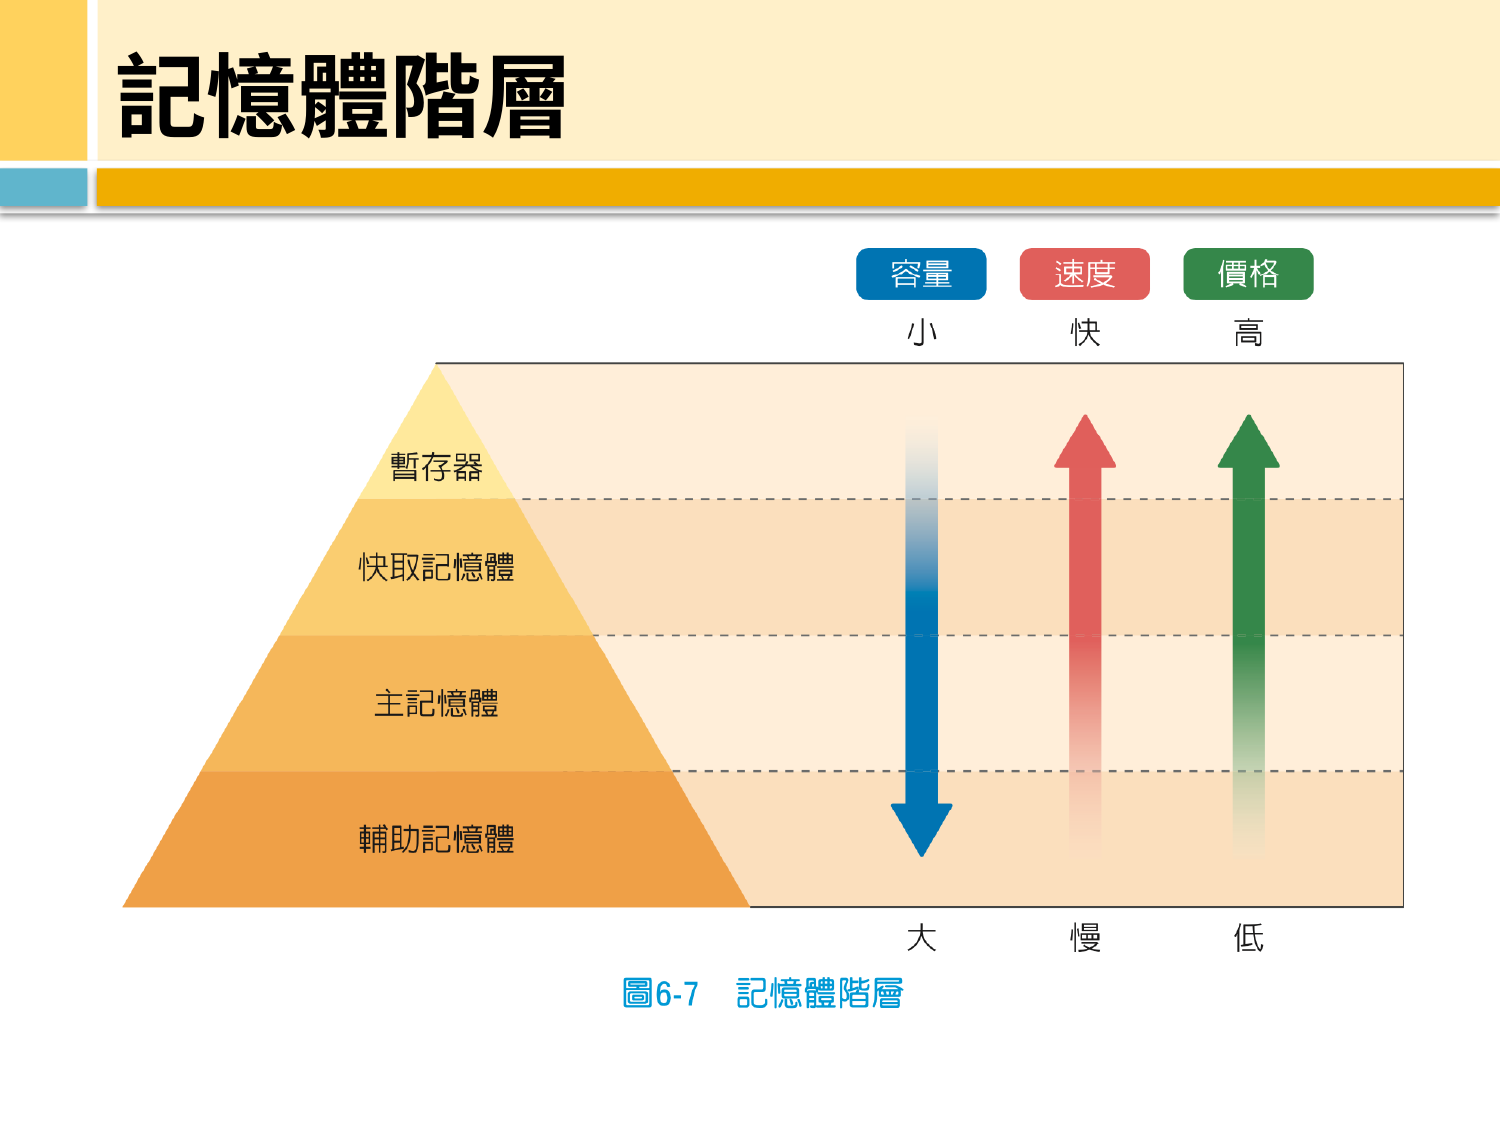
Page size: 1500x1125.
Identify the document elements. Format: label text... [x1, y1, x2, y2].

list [110, 231, 1429, 1024]
title 記憶體階層 [100, 26, 1438, 161]
